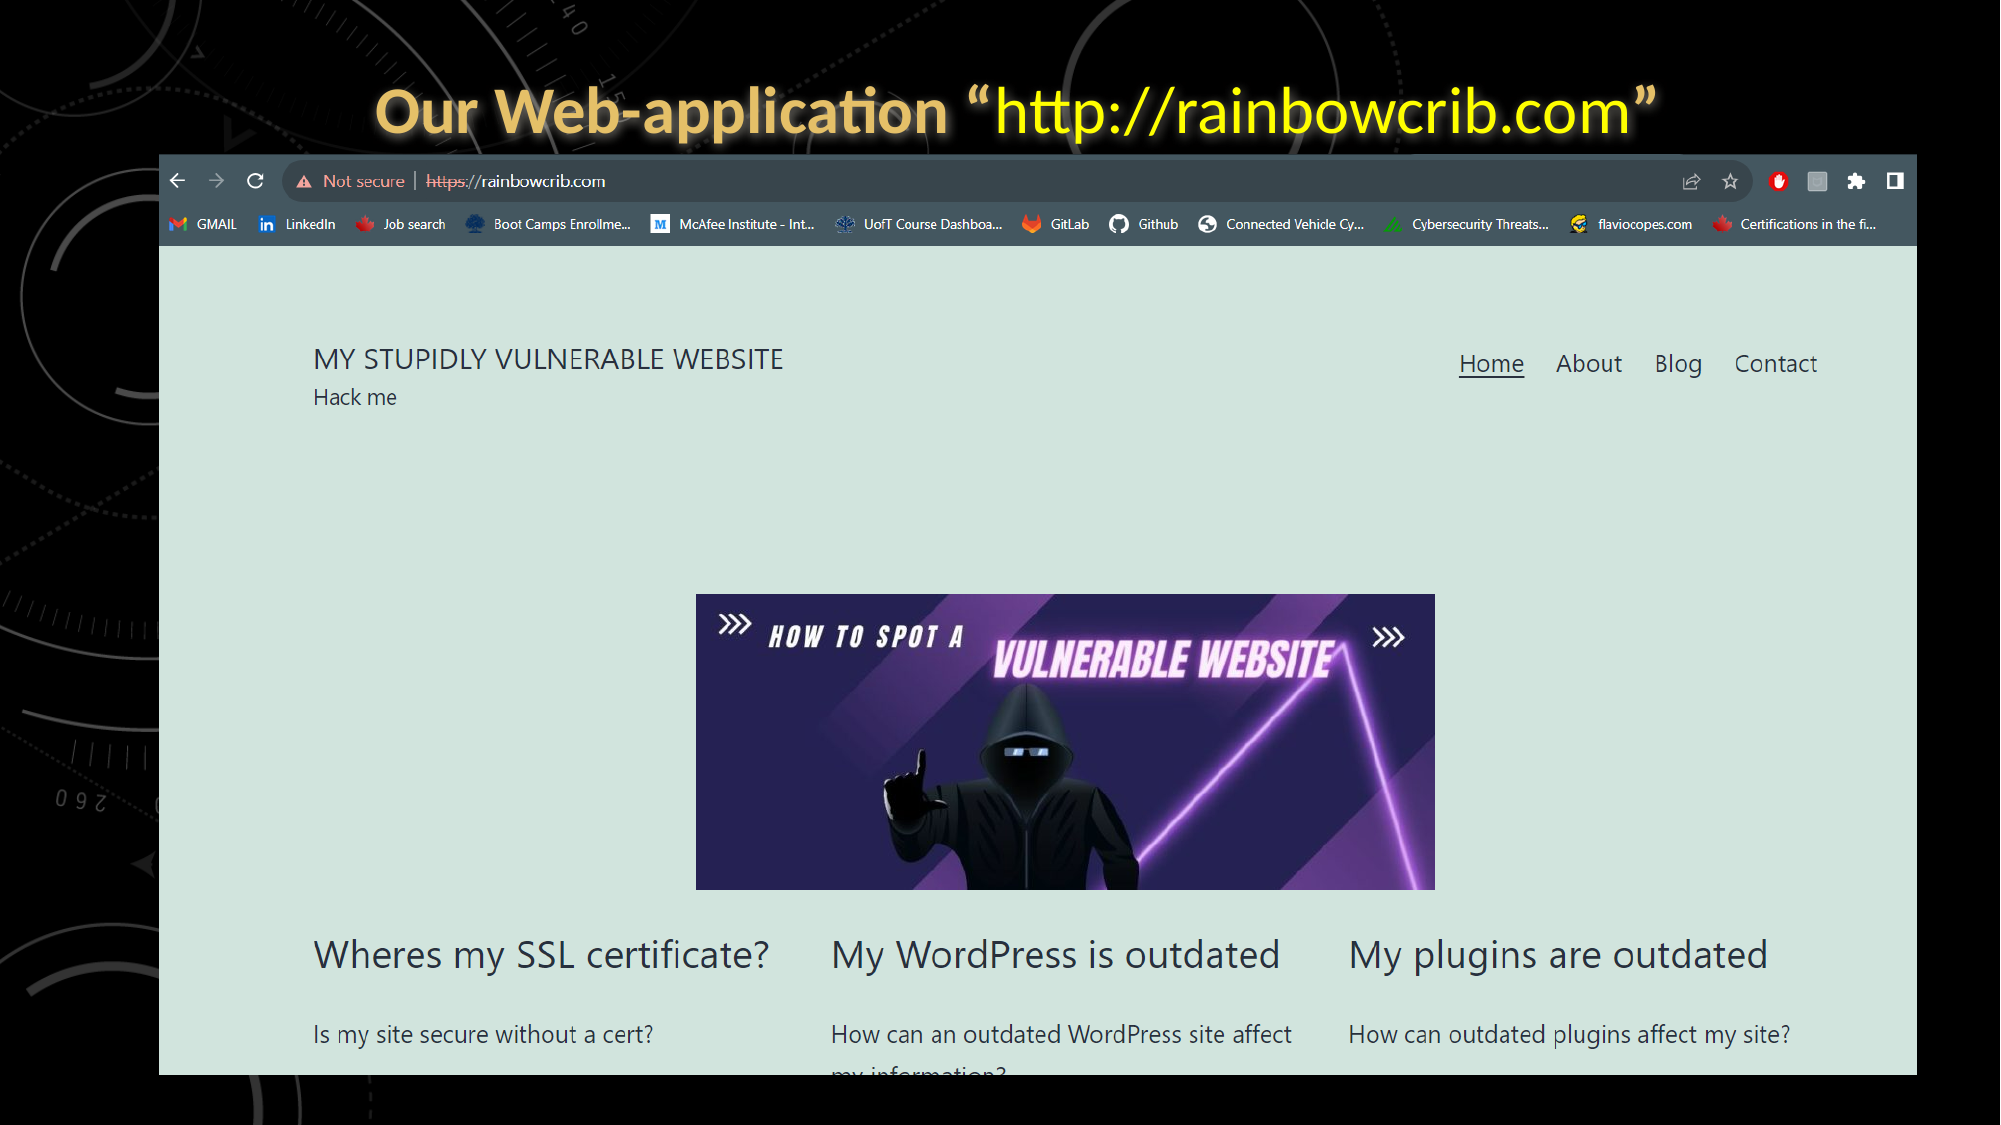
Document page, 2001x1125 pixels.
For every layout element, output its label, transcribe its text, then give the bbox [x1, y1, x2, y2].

title Our Web-application “http://rainbowcrib.com” [143, 33, 1893, 155]
picture [0, 0, 2000, 1125]
